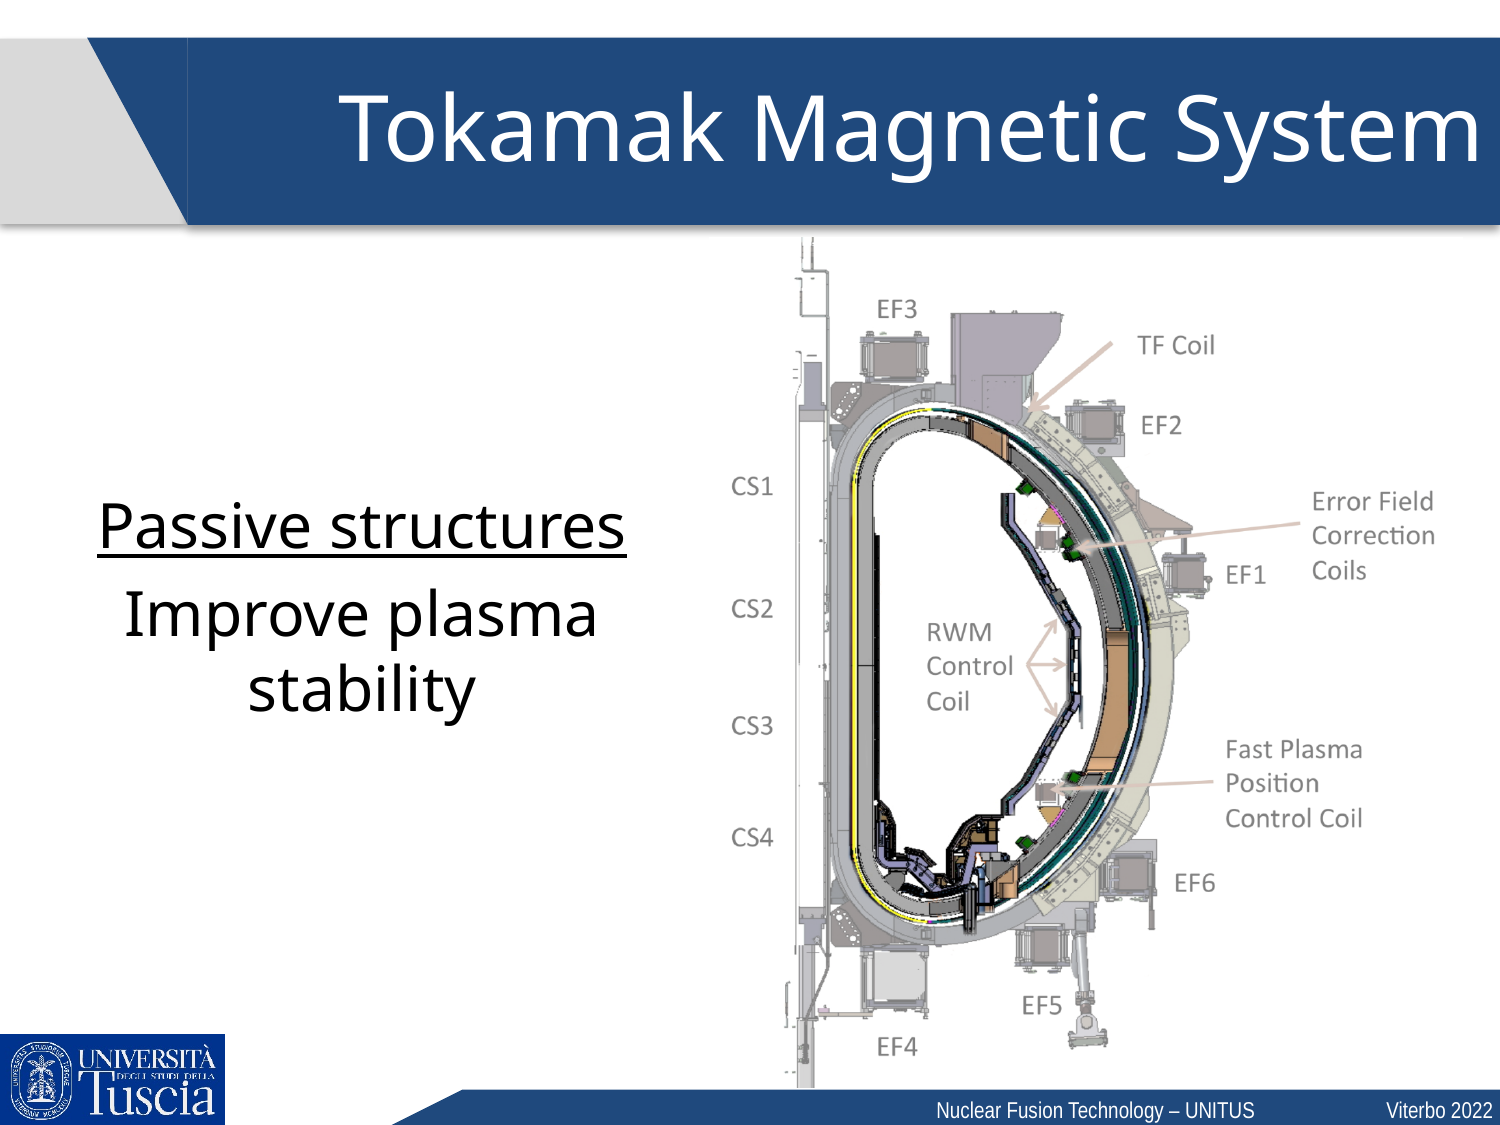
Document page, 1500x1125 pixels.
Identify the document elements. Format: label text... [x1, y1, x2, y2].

picture [708, 237, 1464, 1088]
picture [0, 1034, 225, 1125]
text_box Passive structures Improve plasma stability [62, 478, 663, 900]
title Tokamak Magnetic System [225, 62, 1500, 225]
